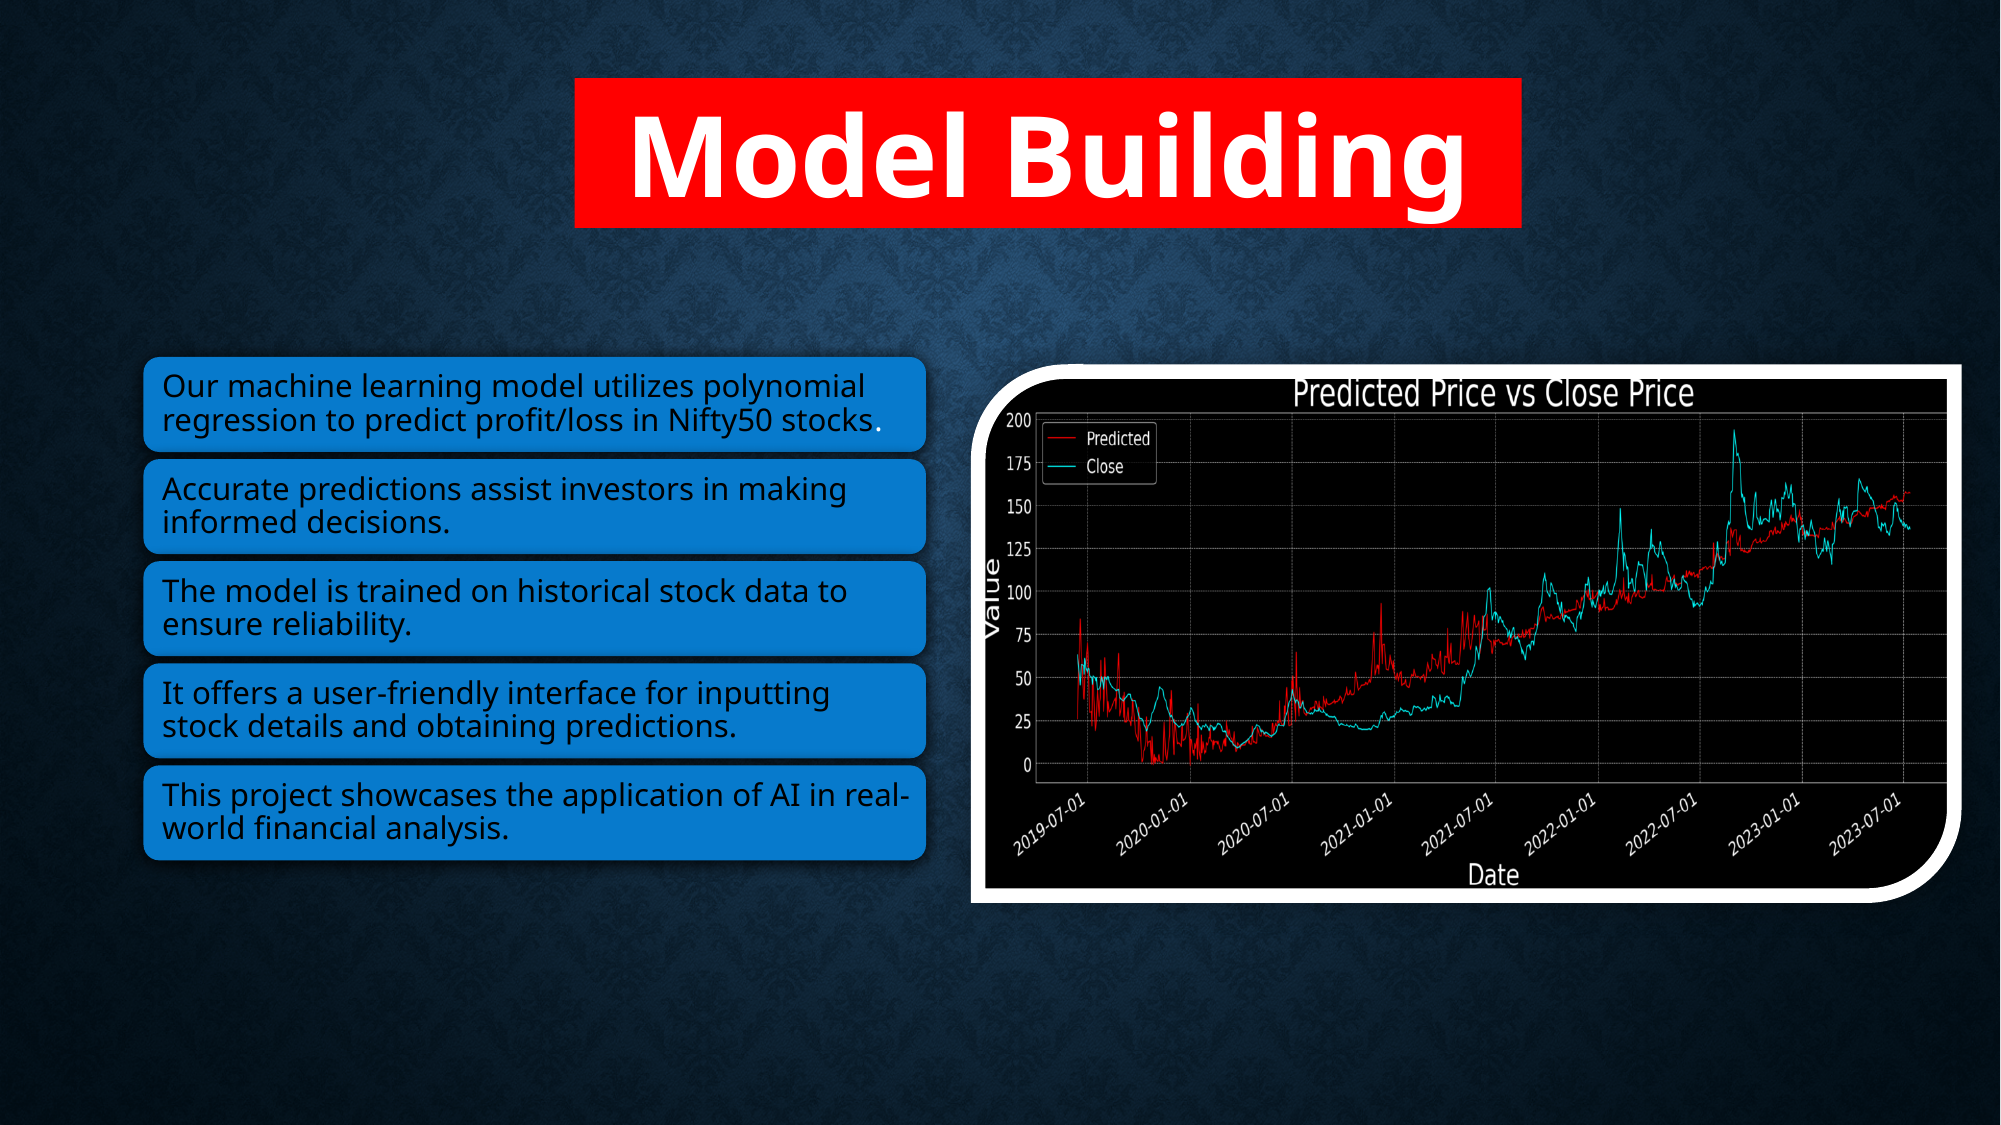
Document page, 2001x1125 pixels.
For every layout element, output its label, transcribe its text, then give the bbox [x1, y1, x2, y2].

picture [977, 371, 1955, 897]
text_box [142, 253, 927, 964]
text_box Model Building [574, 78, 1522, 228]
